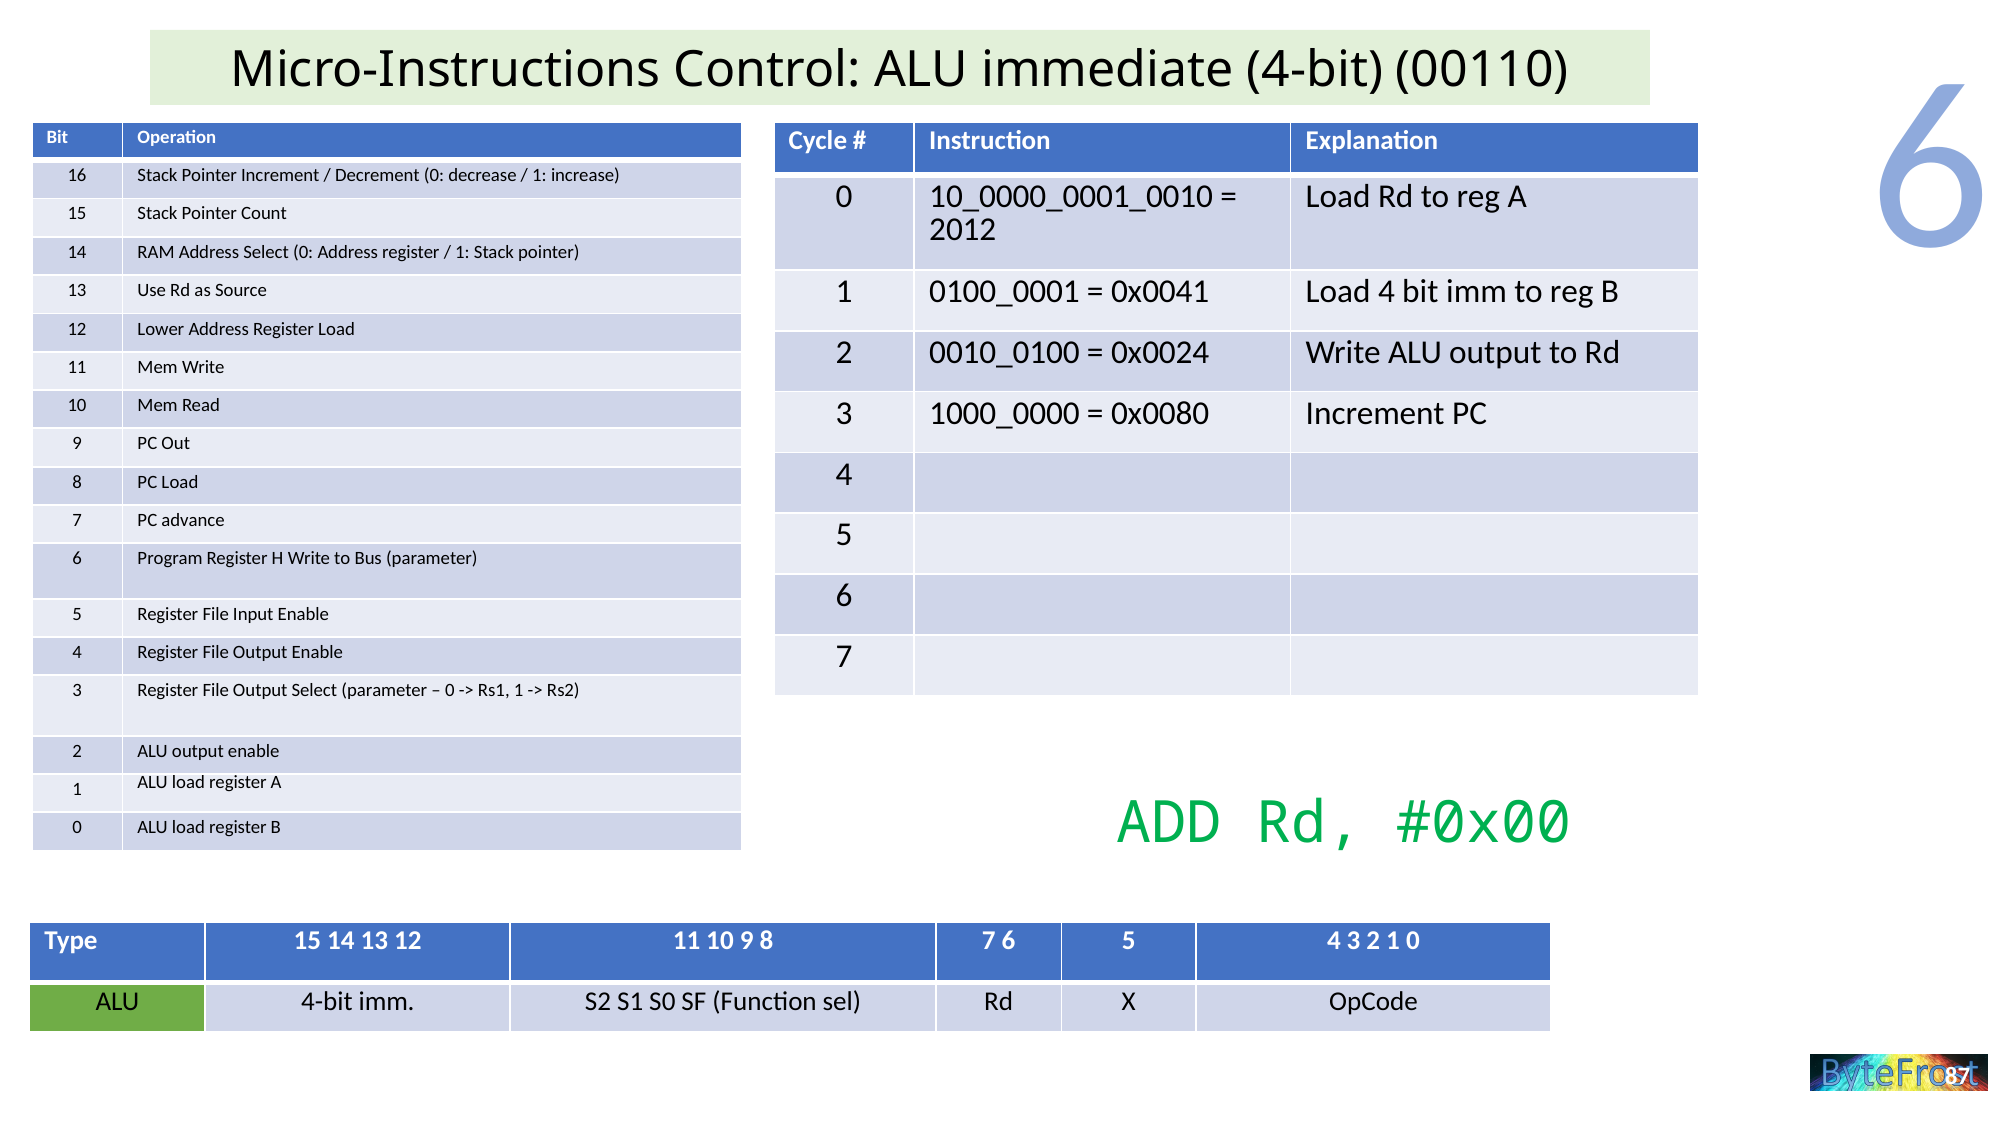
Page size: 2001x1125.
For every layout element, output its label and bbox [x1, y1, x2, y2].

table_cell [123, 544, 741, 598]
table_cell [123, 429, 741, 466]
table_cell [33, 163, 122, 198]
table_cell [775, 575, 913, 634]
table_cell [33, 544, 122, 598]
table_cell [123, 314, 741, 351]
table_header [206, 923, 509, 980]
table_cell [123, 676, 741, 735]
table_cell [33, 468, 122, 504]
title [150, 29, 1650, 105]
table_cell [33, 813, 122, 850]
table_cell [915, 514, 1290, 573]
table_cell [123, 775, 741, 811]
table_cell [33, 600, 122, 636]
table_cell [1197, 985, 1550, 1031]
table_header [915, 123, 1290, 172]
table_header [30, 923, 204, 980]
table_cell [1291, 514, 1698, 573]
table_cell [1291, 178, 1698, 269]
table_cell [123, 199, 741, 236]
table_cell [915, 636, 1290, 695]
table_header [937, 923, 1061, 980]
table_cell [123, 353, 741, 389]
table_cell [1291, 392, 1698, 452]
picture [1810, 1054, 1988, 1091]
table_cell [33, 737, 122, 773]
table_cell [123, 600, 741, 636]
text_box [1535, 1044, 1986, 1105]
table_cell [123, 238, 741, 274]
table_cell [206, 985, 509, 1031]
table_cell [1291, 453, 1698, 512]
table_cell [33, 638, 122, 674]
table_header [123, 123, 741, 157]
table_cell [915, 332, 1290, 391]
table_cell [1291, 271, 1698, 330]
table_cell [775, 271, 913, 330]
table_cell [915, 575, 1290, 634]
table_cell [1062, 985, 1195, 1031]
table_header [1197, 923, 1550, 980]
table_cell [33, 775, 122, 811]
table_cell [511, 985, 935, 1031]
table_cell [775, 392, 913, 452]
text_box [1066, 776, 1587, 862]
table_header [1291, 123, 1698, 172]
table_cell [775, 453, 913, 512]
table_cell [123, 638, 741, 674]
table_header [511, 923, 935, 980]
table_cell [33, 353, 122, 389]
table_cell [915, 178, 1290, 269]
table_header [775, 123, 913, 172]
table_cell [33, 314, 122, 351]
table_cell [775, 178, 913, 269]
text_box [1855, 0, 2000, 303]
table_cell [1291, 332, 1698, 391]
table_cell [775, 332, 913, 391]
table_cell [33, 391, 122, 427]
table_header [33, 123, 122, 157]
table_cell [123, 468, 741, 504]
table_cell [1291, 636, 1698, 695]
table_cell [123, 813, 741, 850]
table_cell [123, 506, 741, 542]
table_cell [123, 391, 741, 427]
table_cell [775, 514, 913, 573]
table_cell [1291, 575, 1698, 634]
table_cell [33, 676, 122, 735]
table_cell [33, 238, 122, 274]
table_cell [123, 276, 741, 313]
table_cell [123, 163, 741, 198]
table_cell [915, 271, 1290, 330]
table_cell [30, 985, 204, 1031]
table_cell [33, 429, 122, 466]
table_cell [915, 453, 1290, 512]
table_cell [33, 199, 122, 236]
table_cell [123, 737, 741, 773]
table_cell [775, 636, 913, 695]
table_cell [937, 985, 1061, 1031]
table_header [1062, 923, 1195, 980]
table_cell [915, 392, 1290, 452]
table_cell [33, 506, 122, 542]
table_cell [33, 276, 122, 313]
